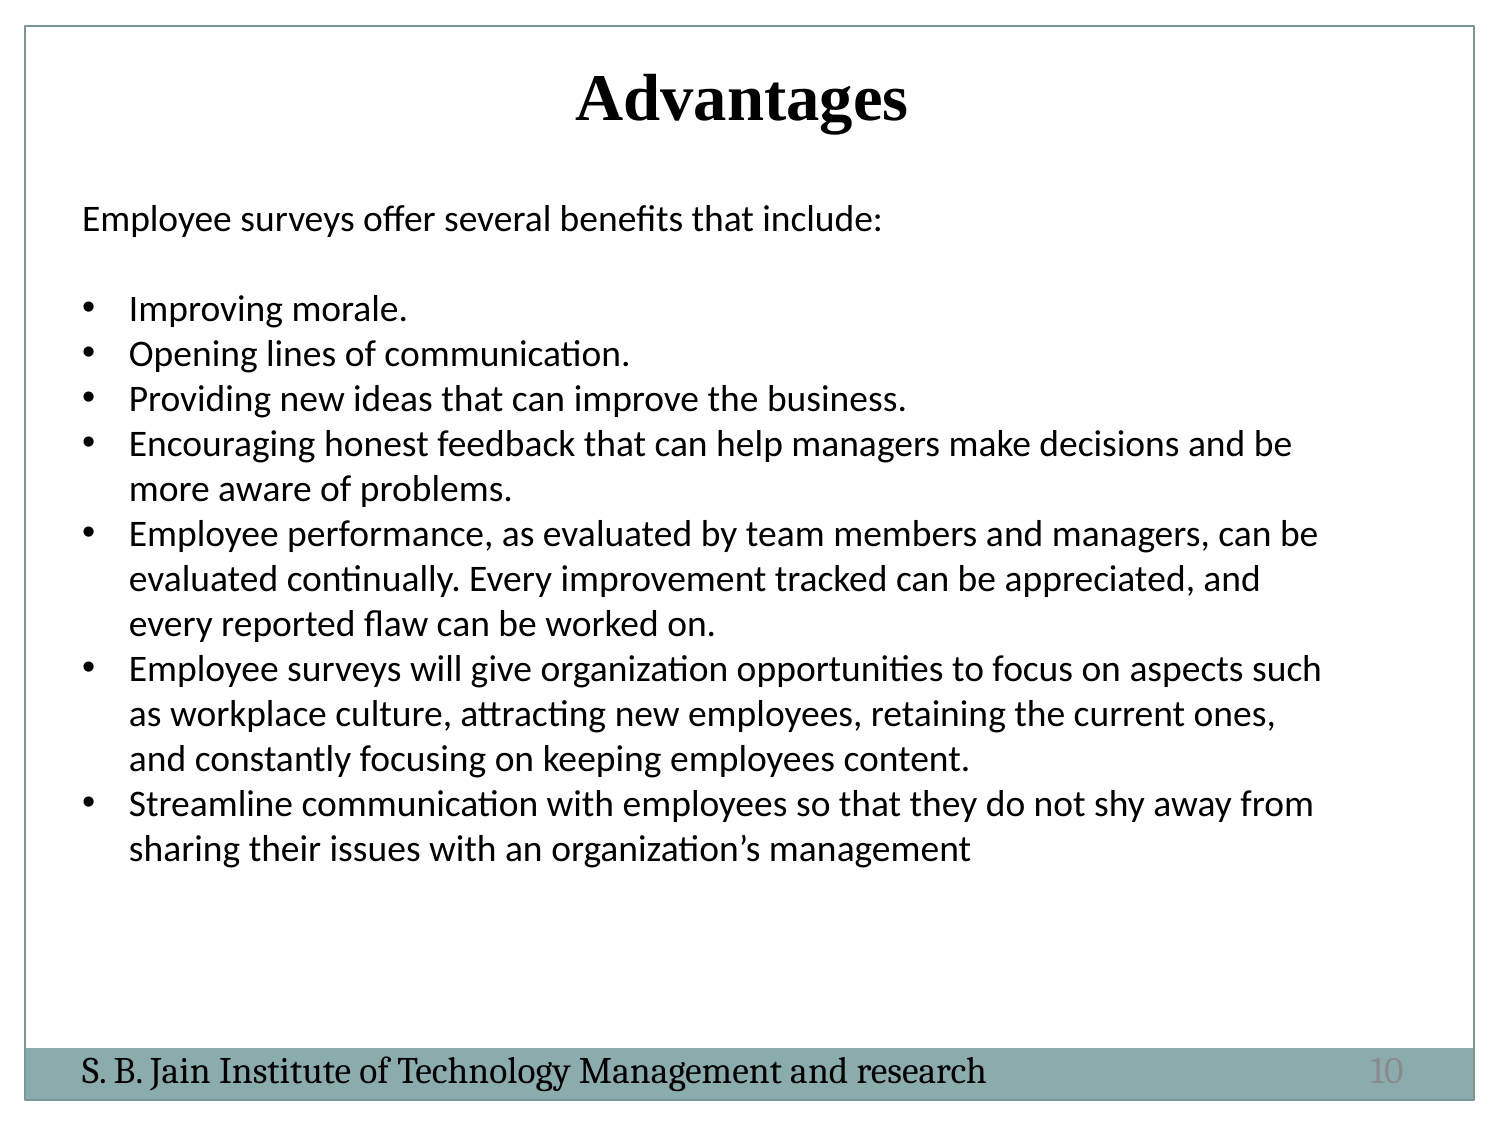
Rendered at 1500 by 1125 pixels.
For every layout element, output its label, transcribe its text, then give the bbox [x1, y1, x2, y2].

text_box Advantages [67, 0, 1417, 187]
text_box 10 [1355, 1012, 1452, 1125]
text_box S. B. Jain Institute of Technology Management and research [67, 1012, 1163, 1125]
text_box Employee surveys offer several benefits that include: Improving morale. Opening lines of communication. Providing new ideas that can improve the business. Encouraging honest feedback that can help managers make decisions and be more aware of problems. Employee performance, as evaluated by team members and managers, can be evaluated continually. Every improvement tracked can be appreciated, and every reported flaw can be worked on. Employee surveys will give organization opportunities to focus on aspects such as workplace culture, attracting new employees, retaining the current ones, and constantly focusing on keeping employees content. Streamline communication with employees so that they do not shy away from sharing their issues with an organization’s management [67, 186, 1356, 877]
